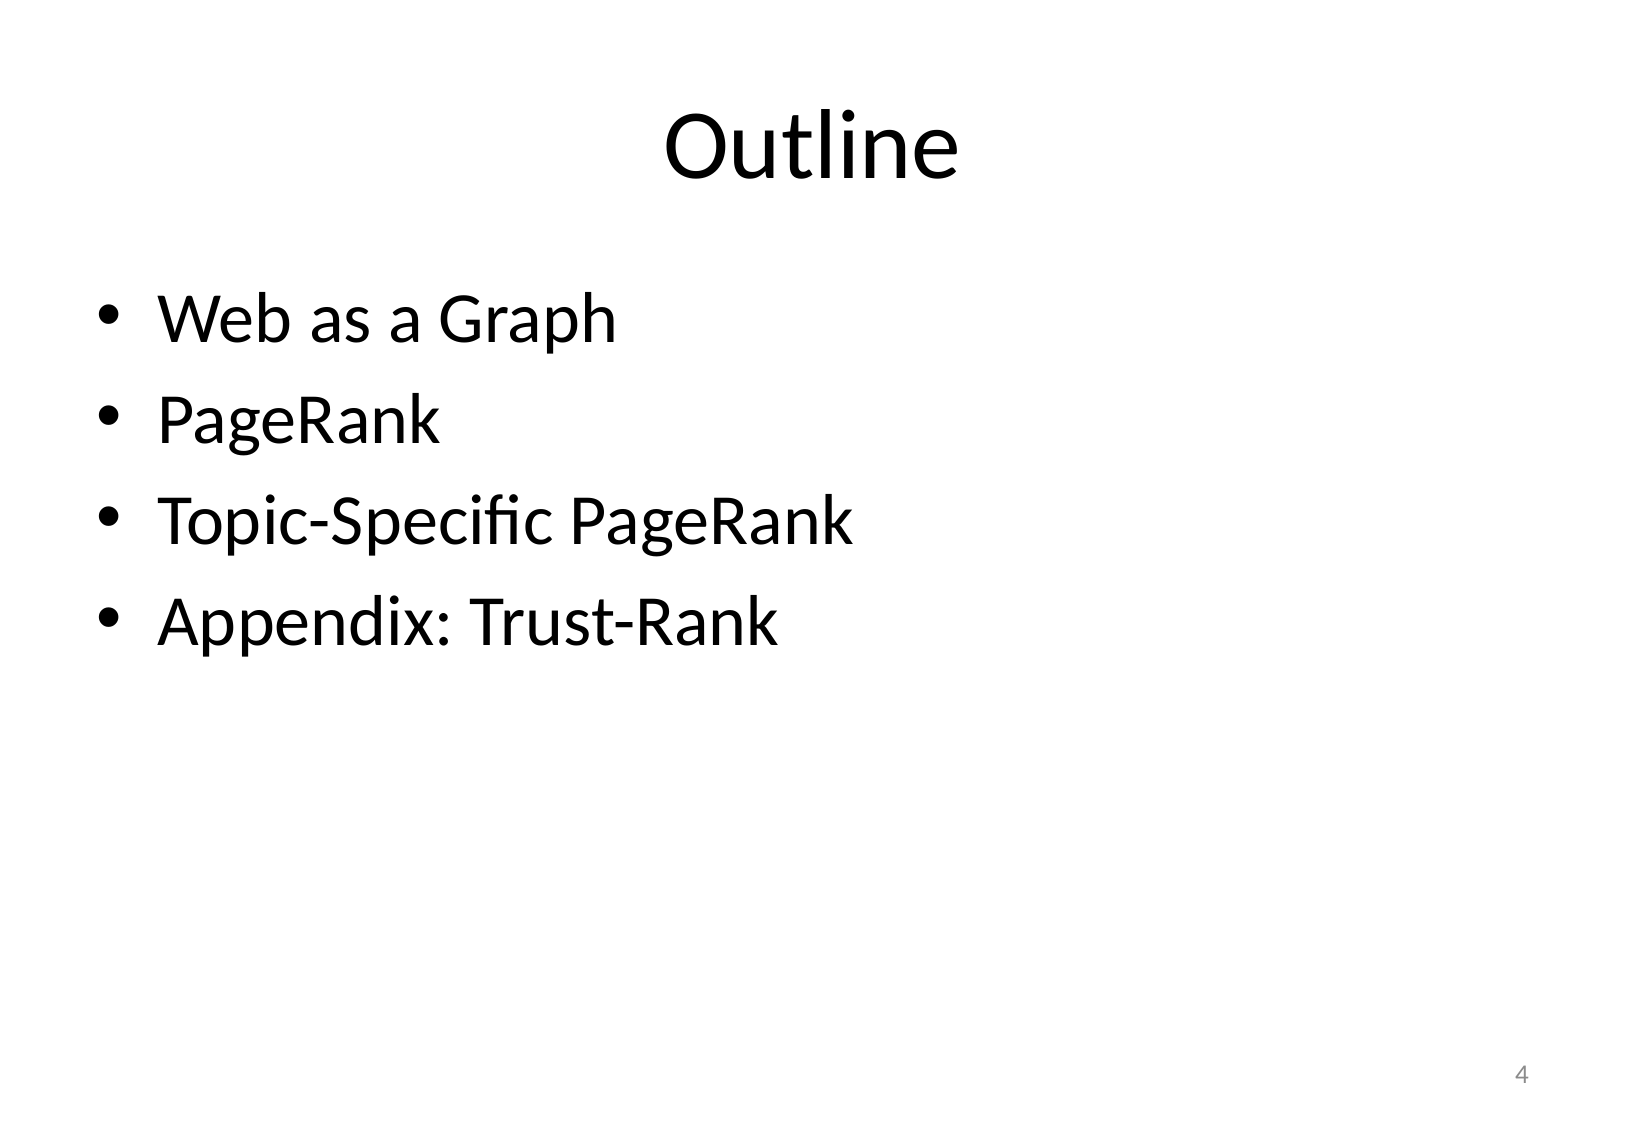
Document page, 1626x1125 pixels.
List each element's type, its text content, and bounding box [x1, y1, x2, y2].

title Outline [80, 44, 1544, 233]
slide_number 4 [1164, 1042, 1544, 1103]
list Web as a Graph PageRank Topic-Specific PageRank Appendix: Trust-Rank [80, 262, 1544, 1006]
